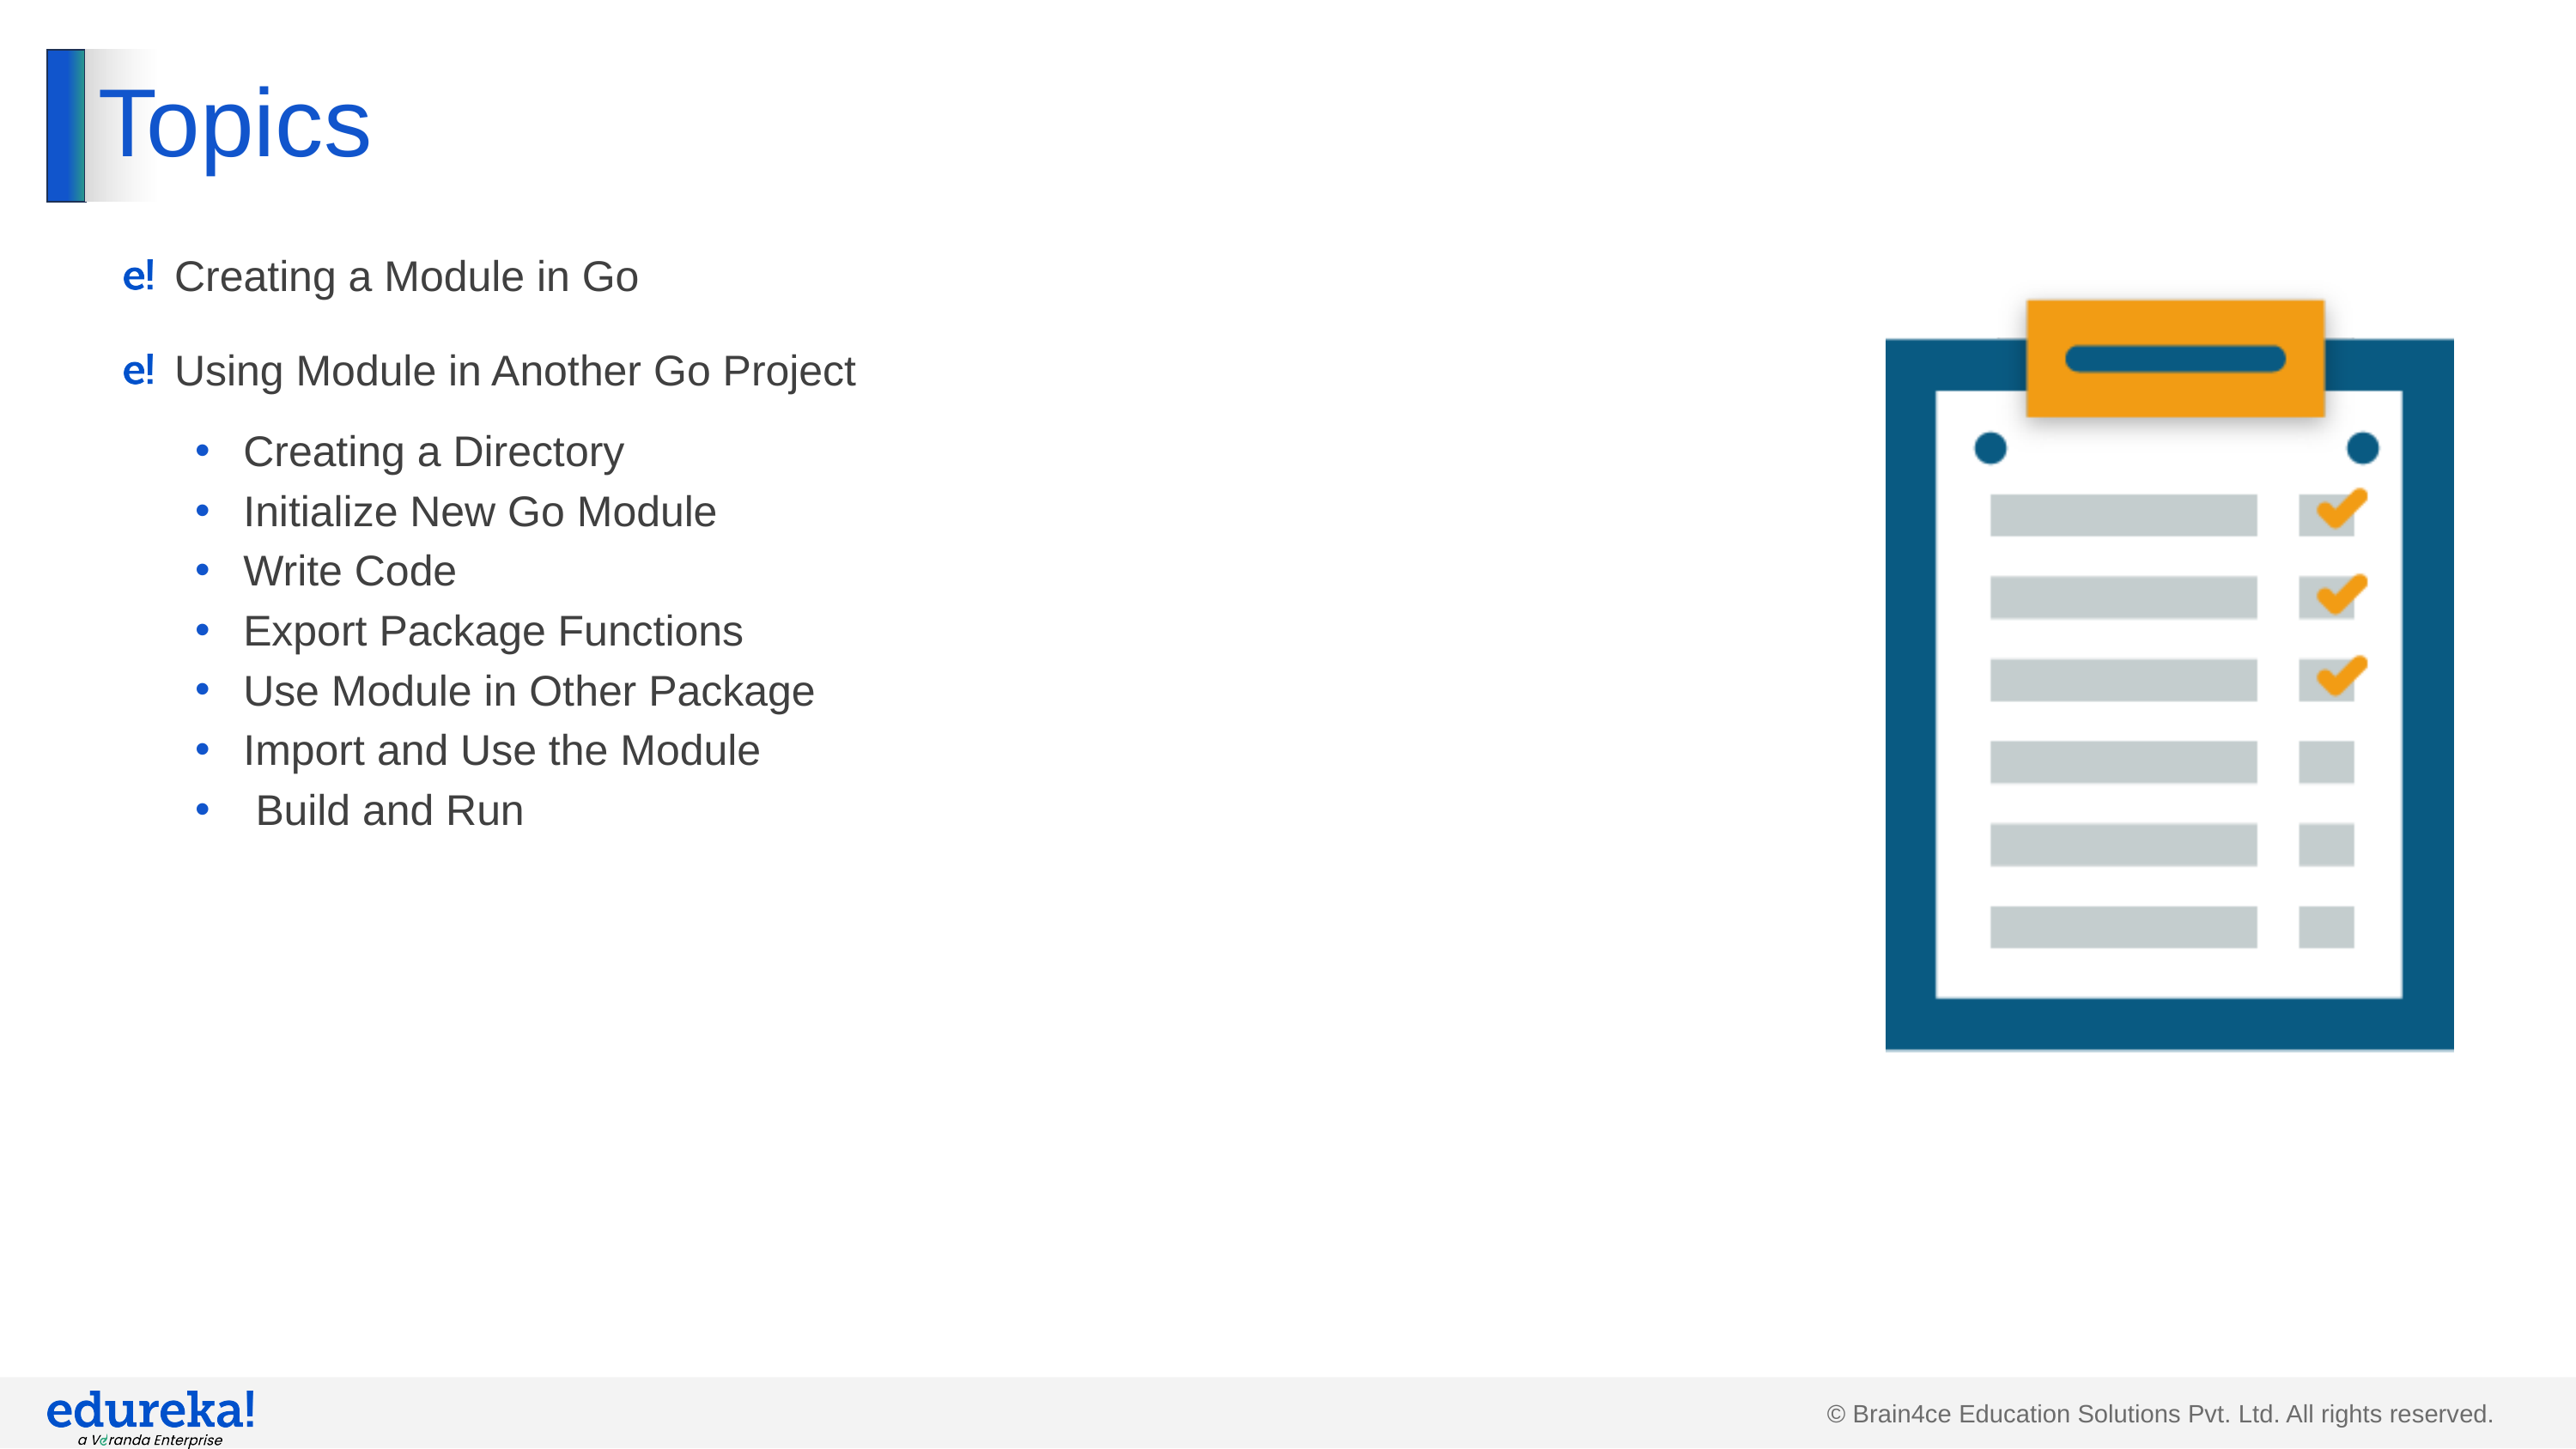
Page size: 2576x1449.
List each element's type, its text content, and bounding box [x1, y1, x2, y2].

picture [124, 354, 153, 385]
picture [47, 1391, 253, 1449]
picture [124, 259, 153, 290]
list Creating a Module in Go Using Module in Another Go Project Creating a Directory Initialize New Go Module Write Code Export Package Functions Use Module in Other Package Import and Use the Module Build and Run [85, 242, 2491, 1332]
title Topics [85, 49, 2491, 202]
